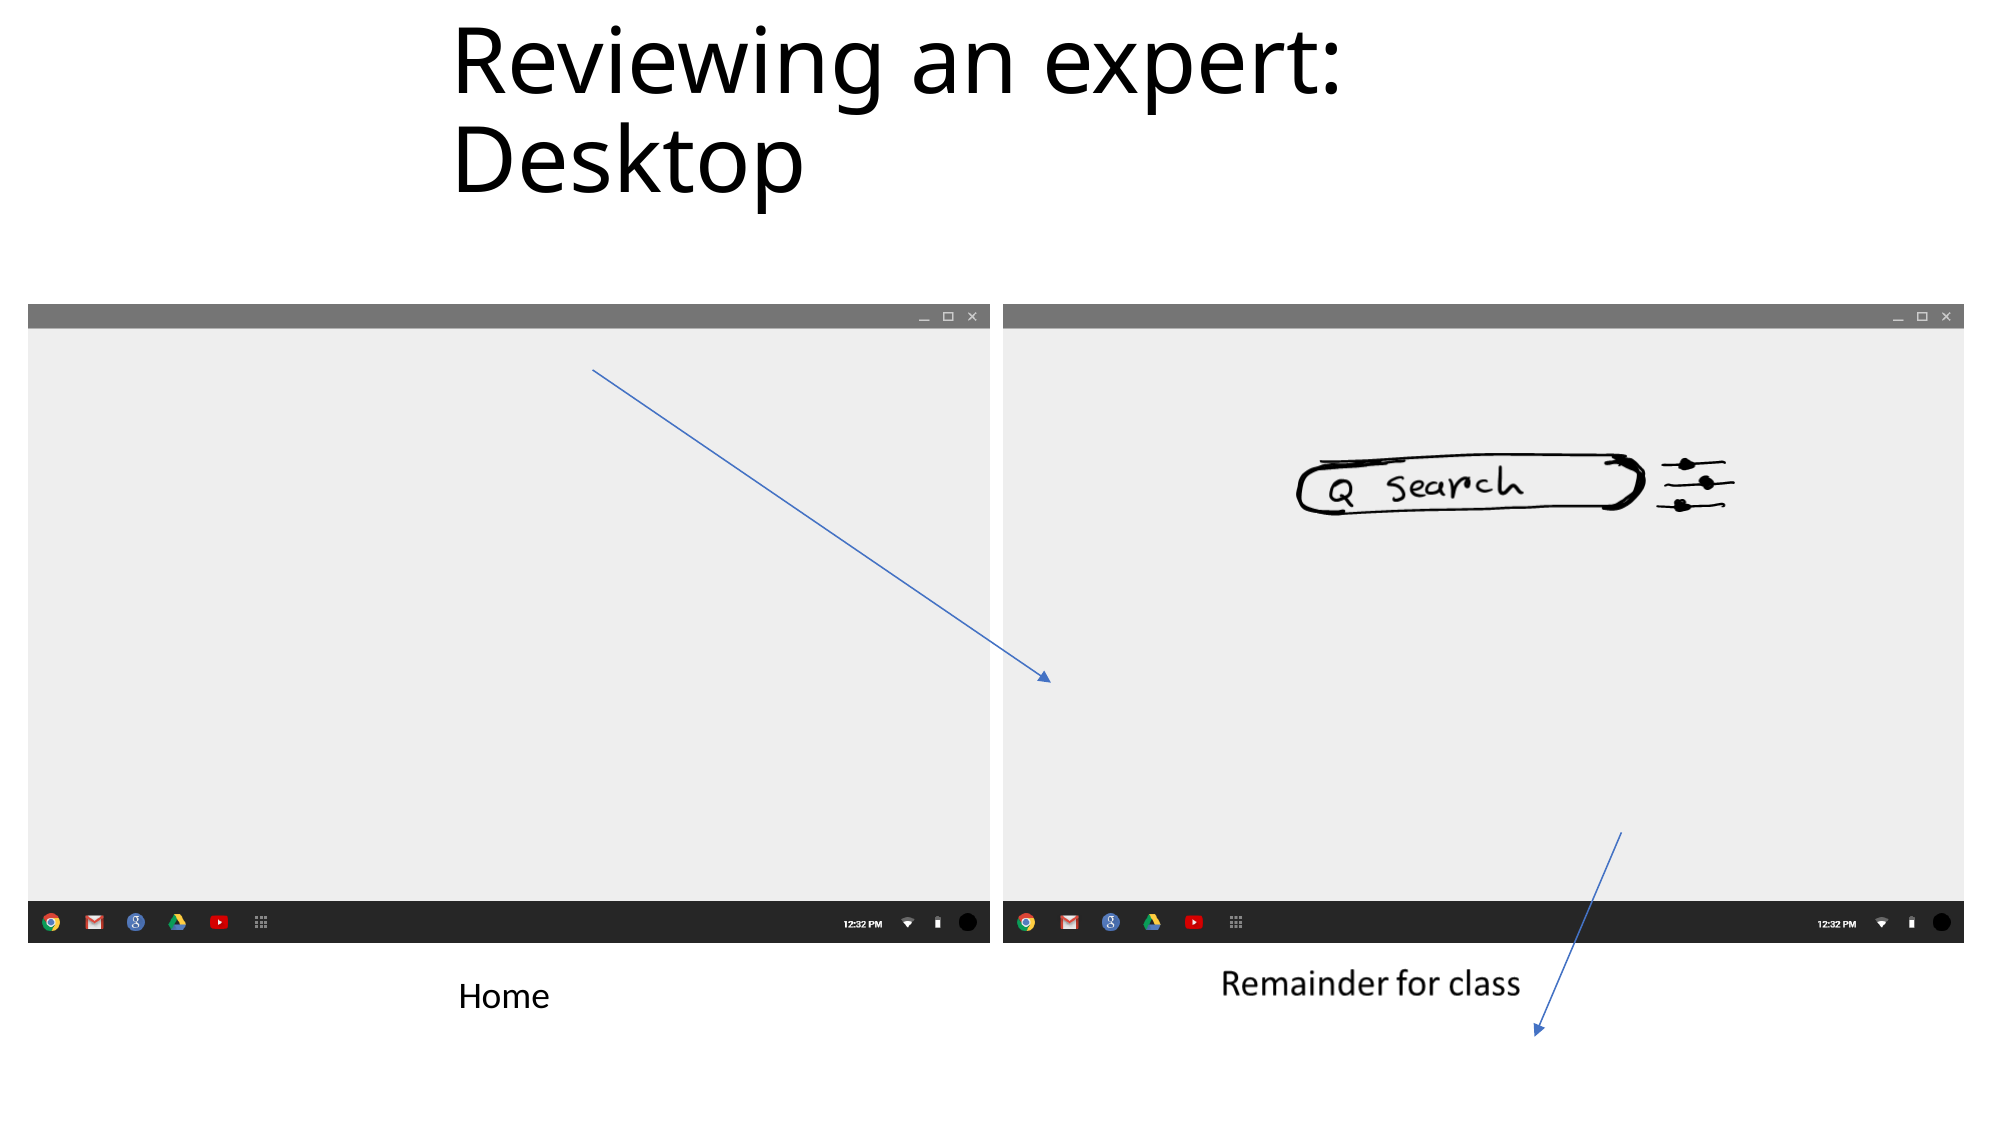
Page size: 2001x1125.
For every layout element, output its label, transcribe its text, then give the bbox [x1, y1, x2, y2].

picture [1197, 947, 1545, 1029]
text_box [1534, 832, 1622, 1037]
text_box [26, 304, 993, 943]
picture [1003, 304, 1964, 943]
title Reviewing an expert: Desktop [435, 59, 1565, 278]
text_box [592, 369, 1051, 683]
text_box Home [443, 963, 575, 1024]
